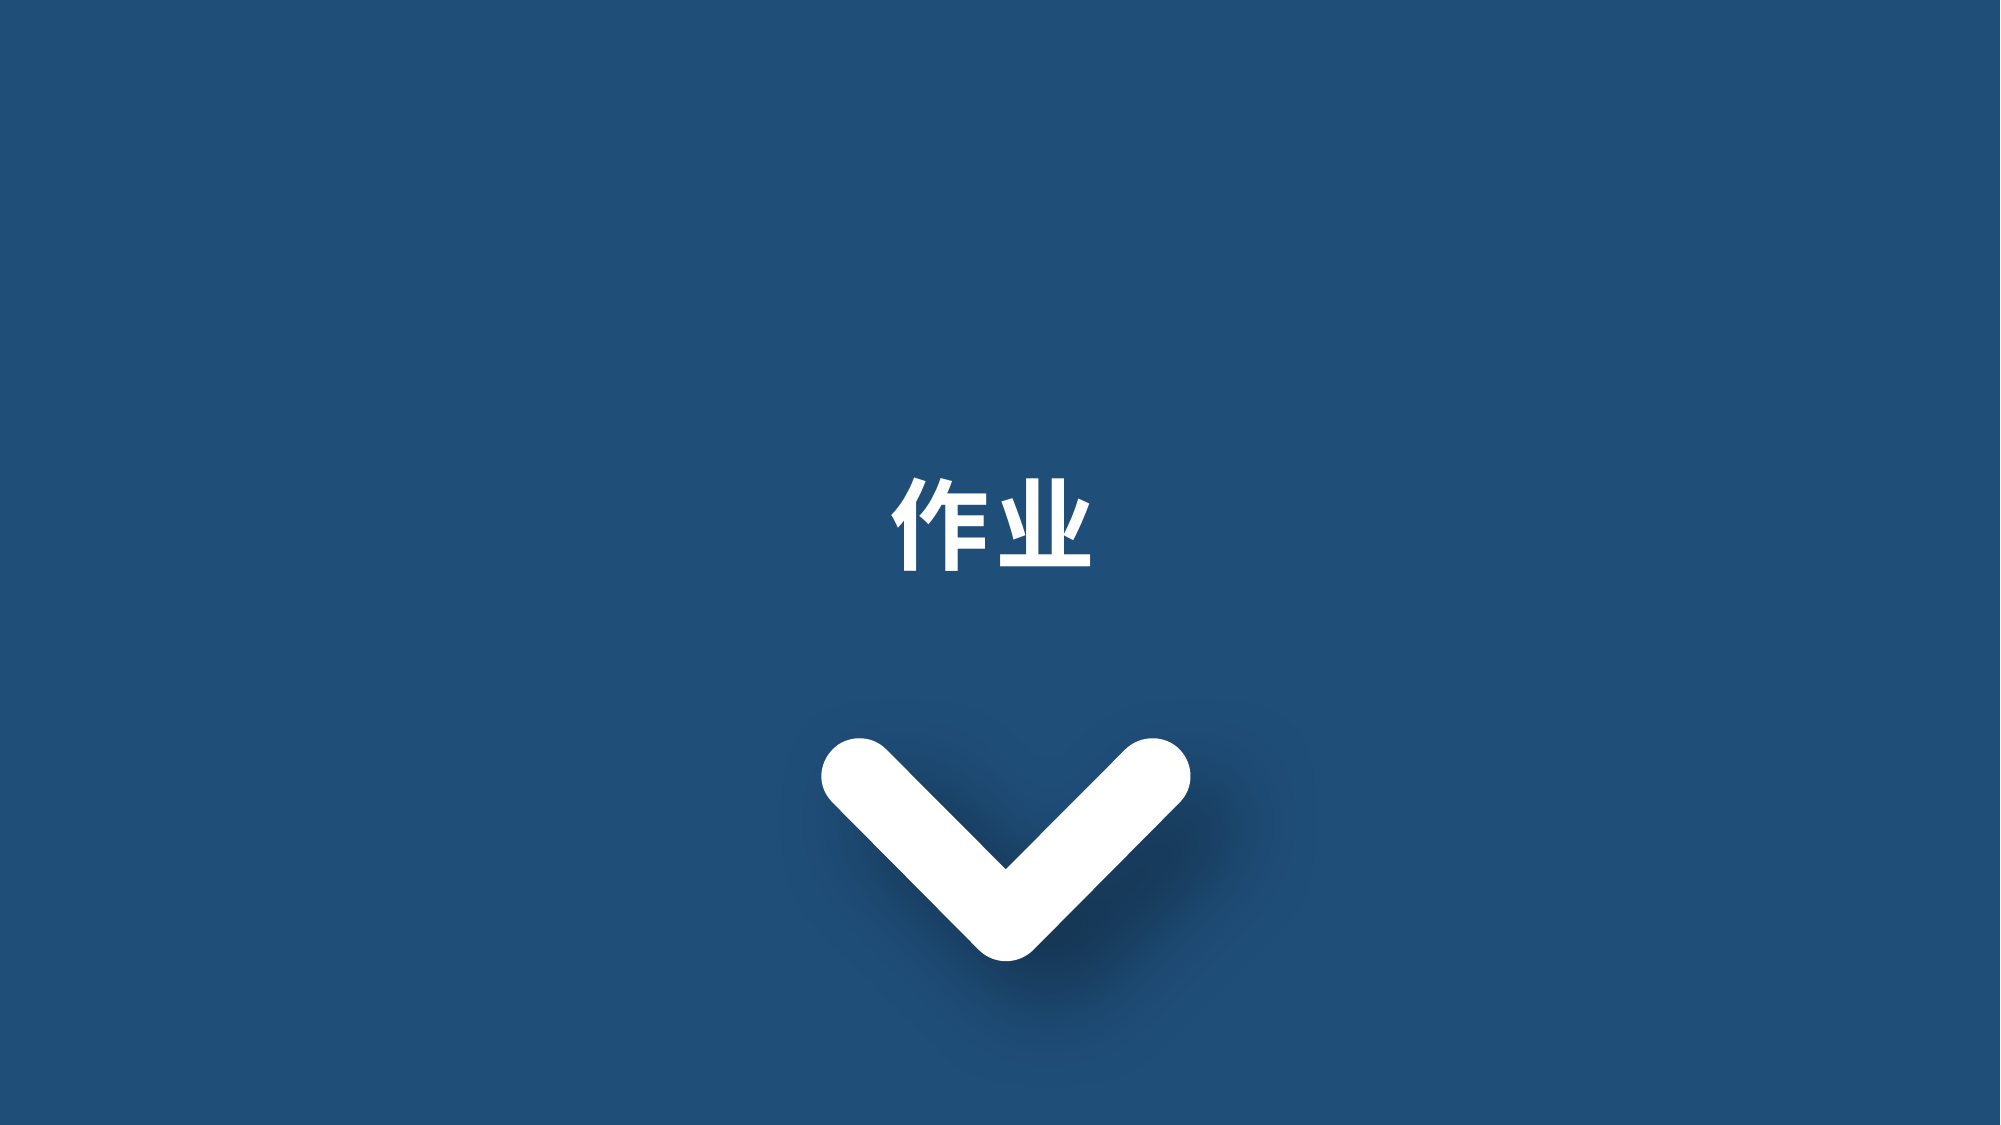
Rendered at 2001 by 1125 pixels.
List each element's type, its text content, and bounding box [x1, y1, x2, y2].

title 作业 [333, 463, 1653, 597]
